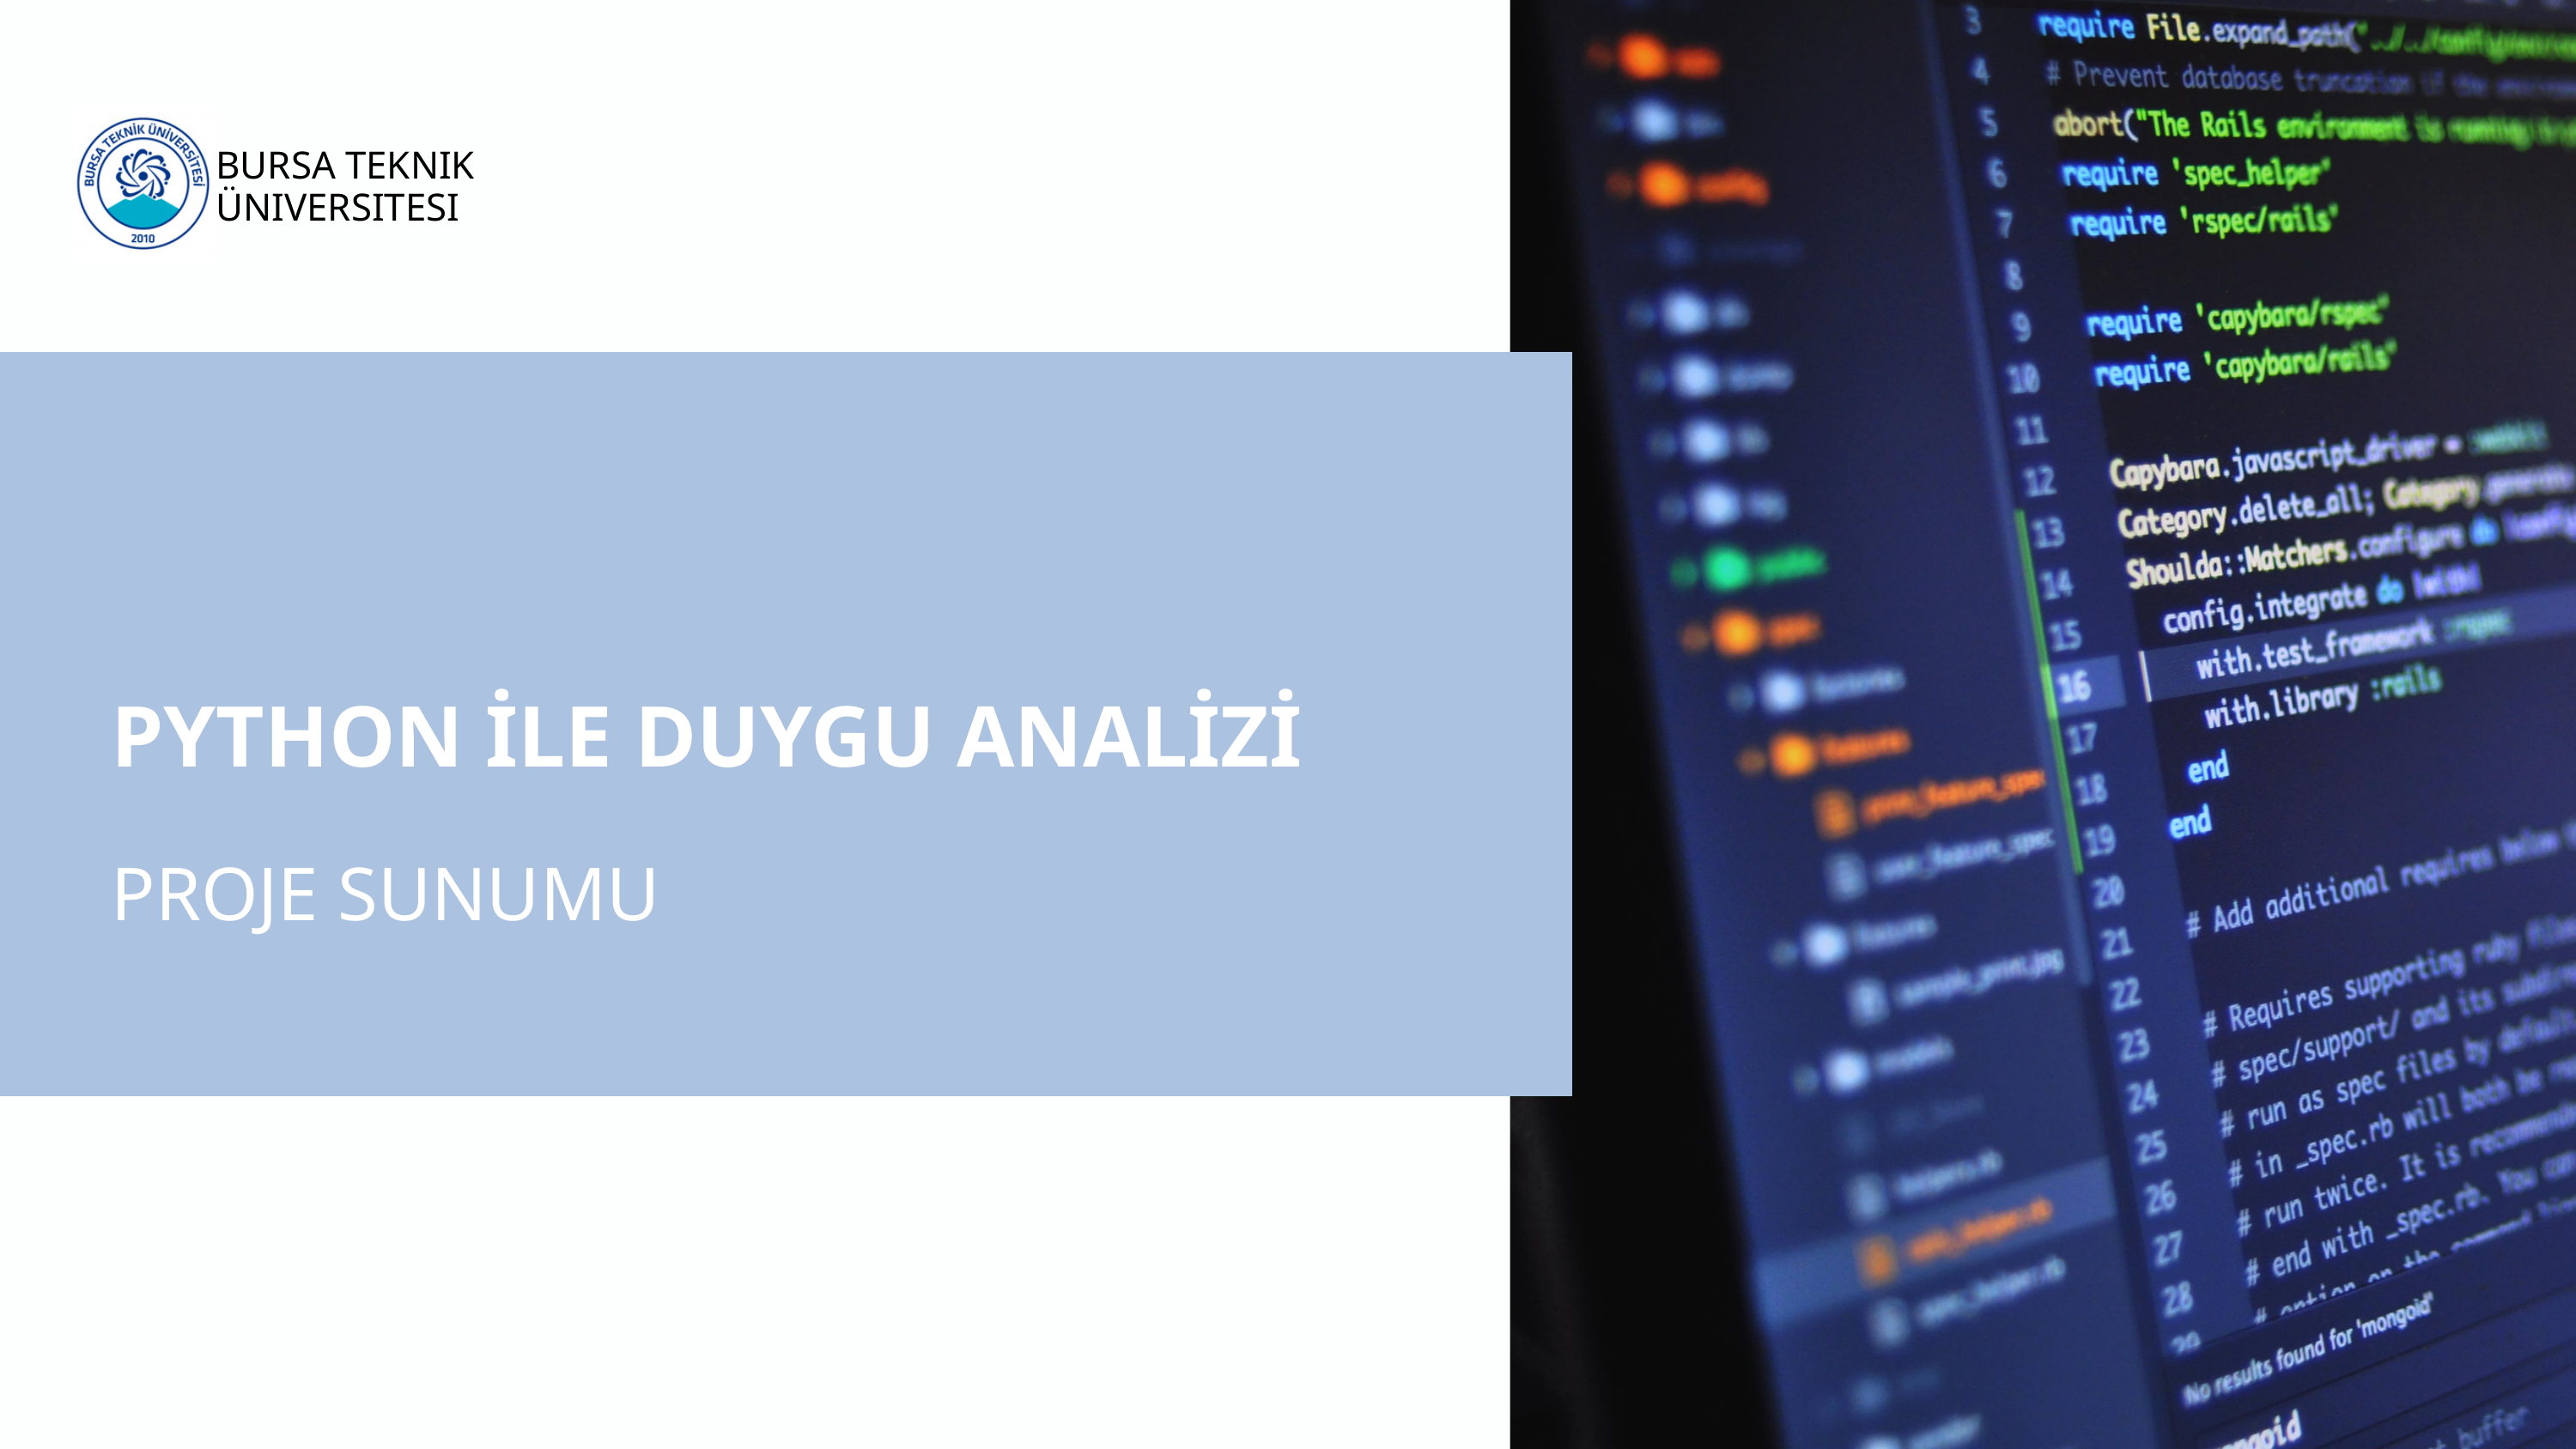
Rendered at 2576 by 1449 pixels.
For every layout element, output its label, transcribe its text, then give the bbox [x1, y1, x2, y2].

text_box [1510, 0, 2576, 1449]
text_box [74, 104, 216, 265]
text_box BURSA TEKNIK ÜNIVERSITESI [216, 143, 518, 228]
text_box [0, 352, 1573, 1097]
